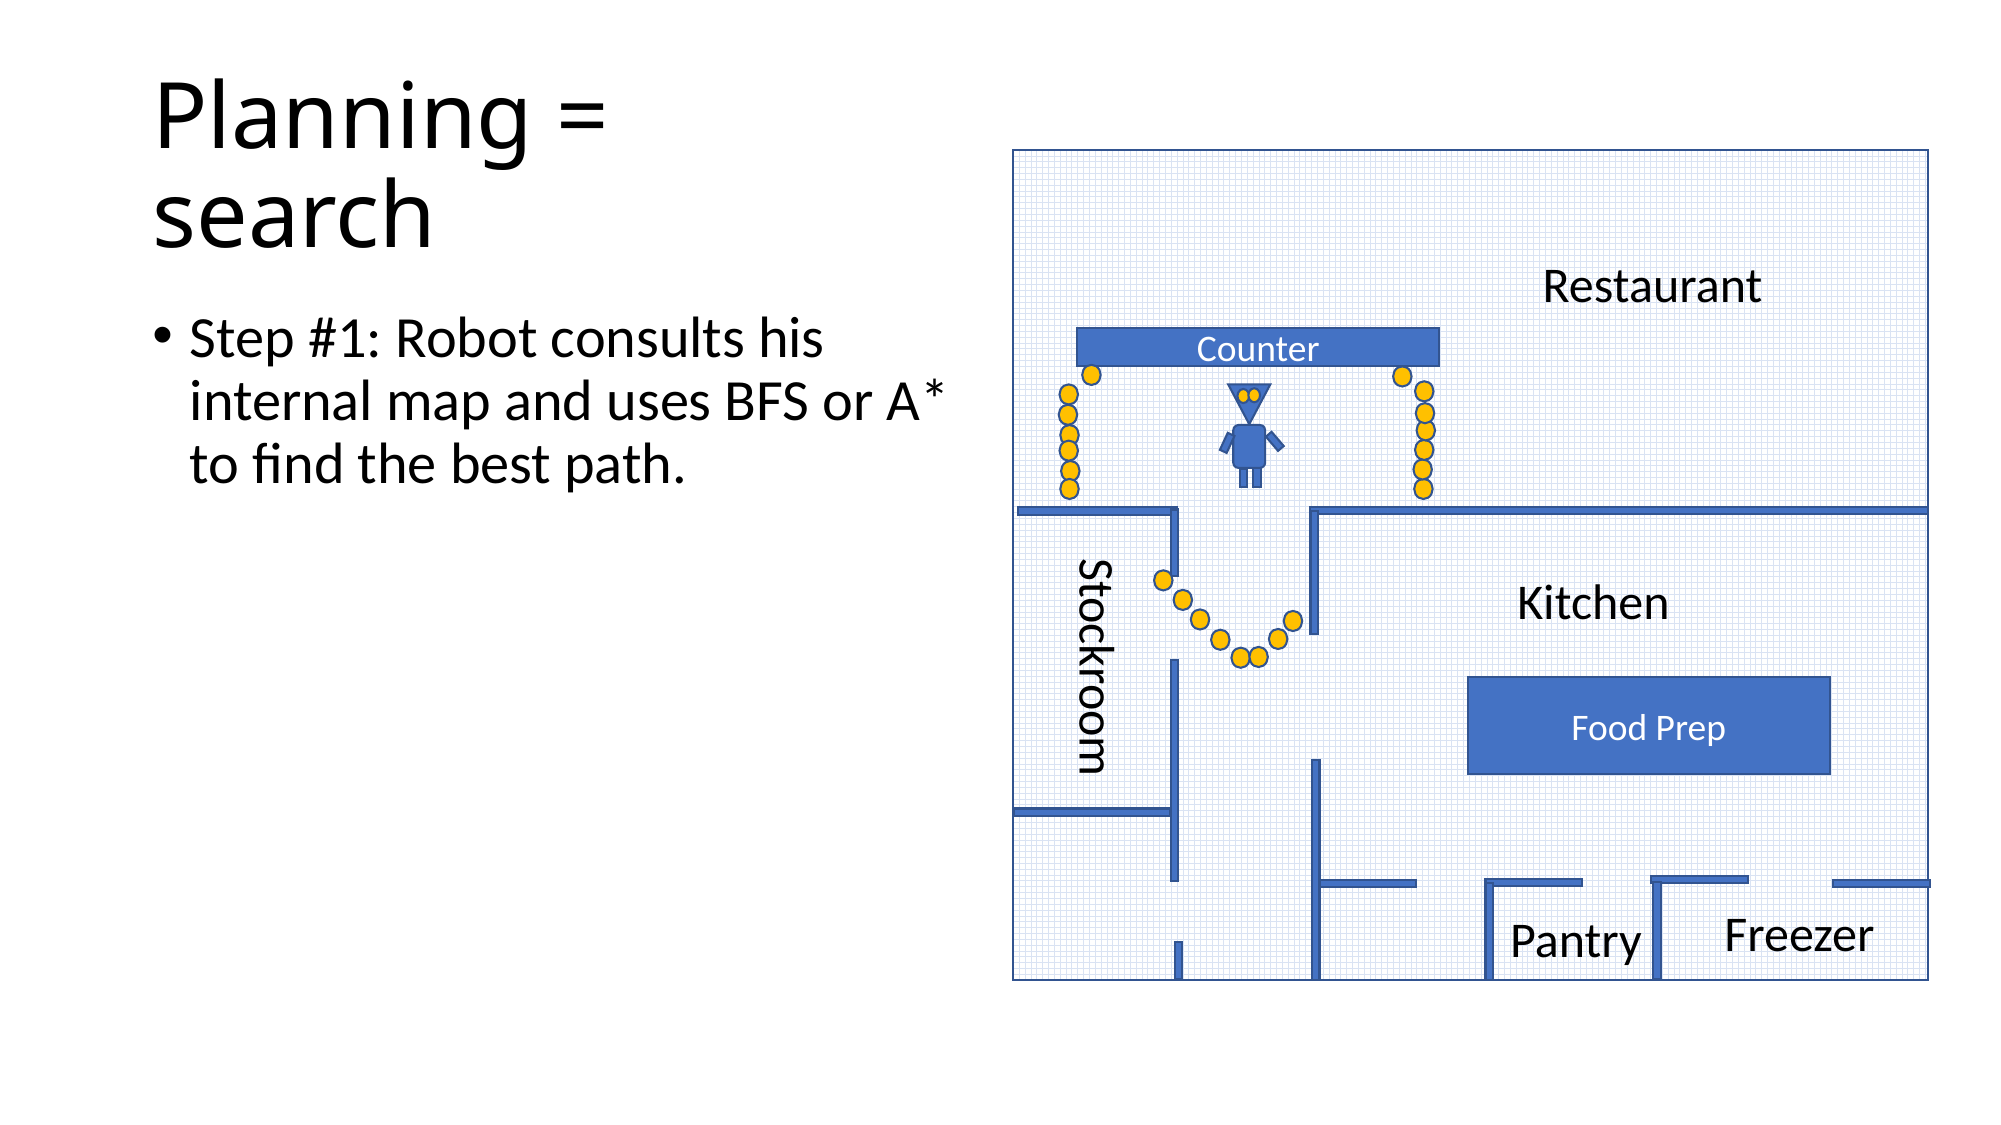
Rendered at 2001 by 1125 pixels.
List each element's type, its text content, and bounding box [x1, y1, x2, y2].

text_box [1412, 459, 1433, 481]
text_box [1230, 646, 1250, 669]
text_box Freezer [1709, 893, 1890, 969]
text_box [1413, 479, 1434, 501]
text_box [1282, 609, 1304, 633]
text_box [1223, 384, 1279, 488]
text_box [1081, 363, 1102, 387]
text_box [1172, 588, 1194, 612]
text_box [1415, 422, 1437, 442]
text_box [1832, 879, 1931, 888]
text_box [1267, 627, 1289, 651]
text_box [1311, 759, 1321, 981]
text_box [1248, 645, 1269, 669]
text_box Counter [1076, 327, 1440, 367]
text_box Stockroom [1062, 543, 1137, 792]
text_box [1058, 439, 1080, 461]
text_box Restaurant [1527, 245, 1778, 320]
text_box [1017, 506, 1178, 516]
text_box [1060, 459, 1081, 480]
text_box [1484, 878, 1583, 887]
text_box [1319, 879, 1417, 888]
text_box [1013, 807, 1171, 817]
text_box [1414, 402, 1436, 425]
text_box [1059, 423, 1080, 443]
text_box [1057, 403, 1079, 425]
text_box [1012, 149, 1929, 981]
text_box [1392, 365, 1413, 388]
text_box [1058, 383, 1080, 405]
text_box Food Prep [1467, 676, 1831, 775]
text_box [1170, 659, 1179, 882]
text_box [1059, 477, 1080, 501]
text_box Kitchen [1502, 562, 1685, 638]
text_box [1413, 440, 1435, 462]
text_box [1413, 380, 1435, 403]
list Step #1: Robot consults his internal map and uses BFS or A* to find the best path. [137, 299, 988, 1014]
text_box Pantry [1495, 899, 1657, 975]
text_box [1650, 875, 1749, 884]
text_box [1484, 882, 1494, 981]
text_box [1652, 881, 1662, 980]
text_box [1210, 628, 1231, 651]
text_box [1189, 608, 1211, 631]
text_box [1152, 569, 1174, 592]
text_box [1170, 508, 1179, 577]
title Planning = search [137, 59, 893, 278]
text_box [1309, 510, 1319, 635]
text_box [1309, 506, 1929, 515]
text_box [1174, 941, 1183, 980]
